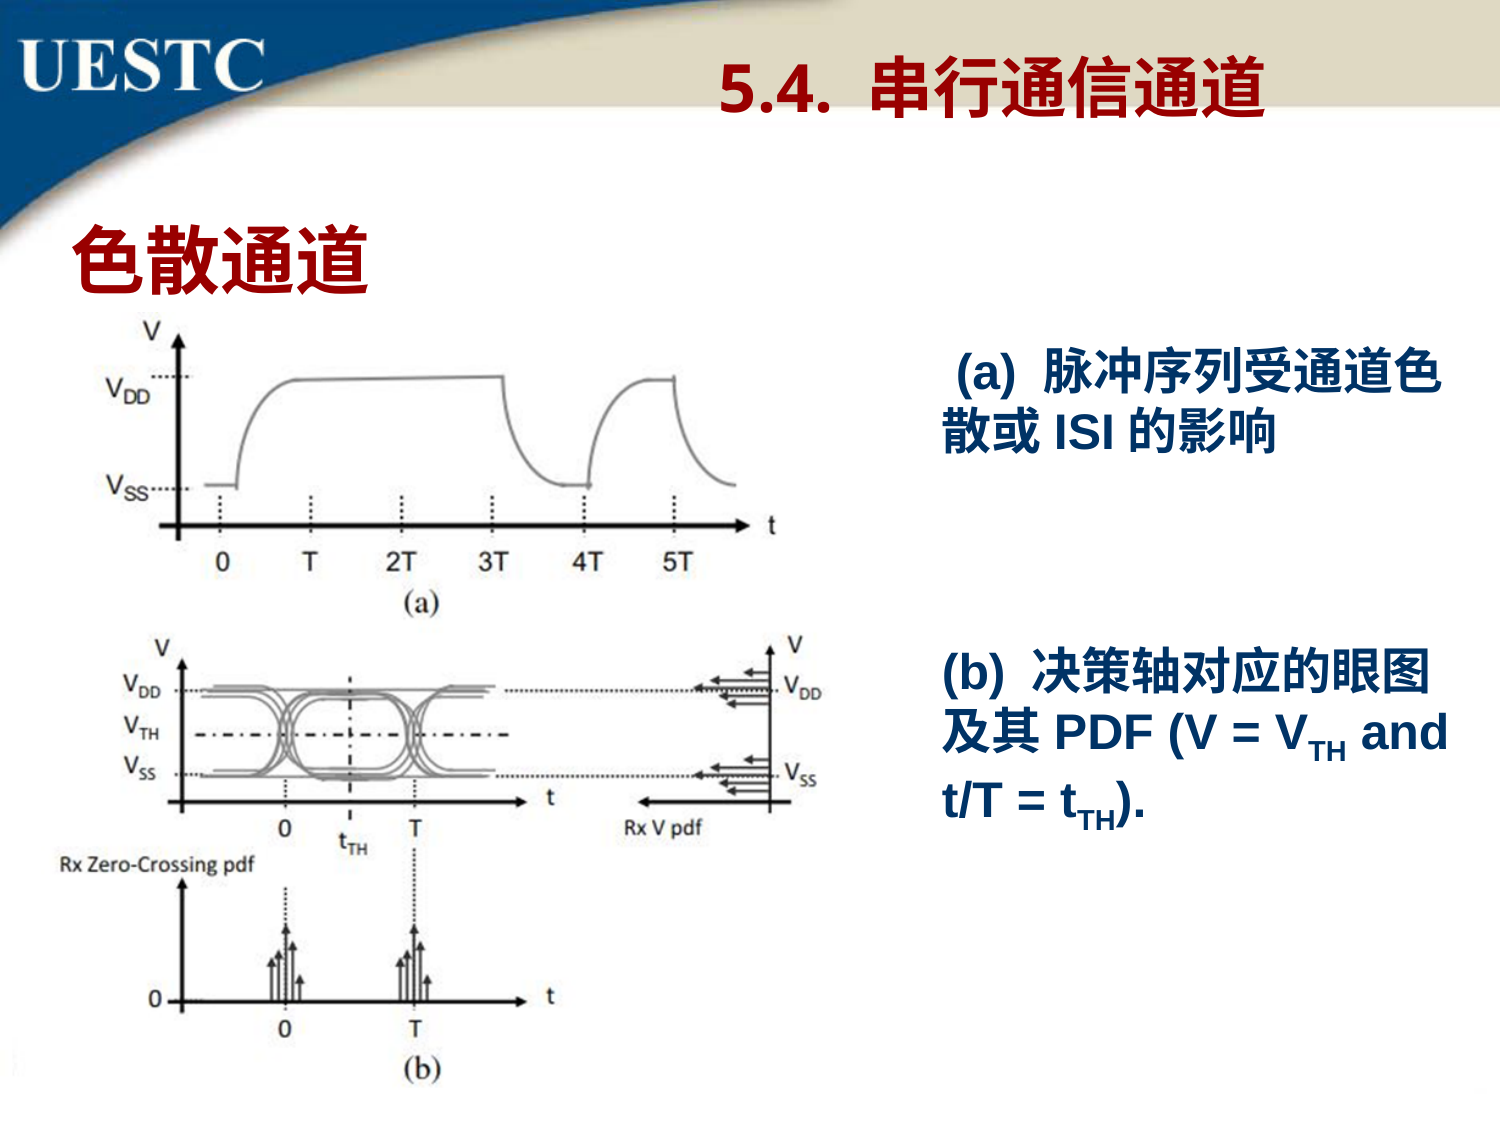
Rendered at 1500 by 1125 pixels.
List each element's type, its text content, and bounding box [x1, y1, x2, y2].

picture [0, 0, 1500, 1125]
text_box (a) 脉冲序列受通道色散或ISI的影响 (b) 决策轴对应的眼图及其PDF (V = VTH and t/T = tTH). [927, 331, 1495, 844]
text_box 色散通道 [38, 206, 386, 312]
text_box 5.4. 串行通信通道 [525, 2, 1461, 179]
